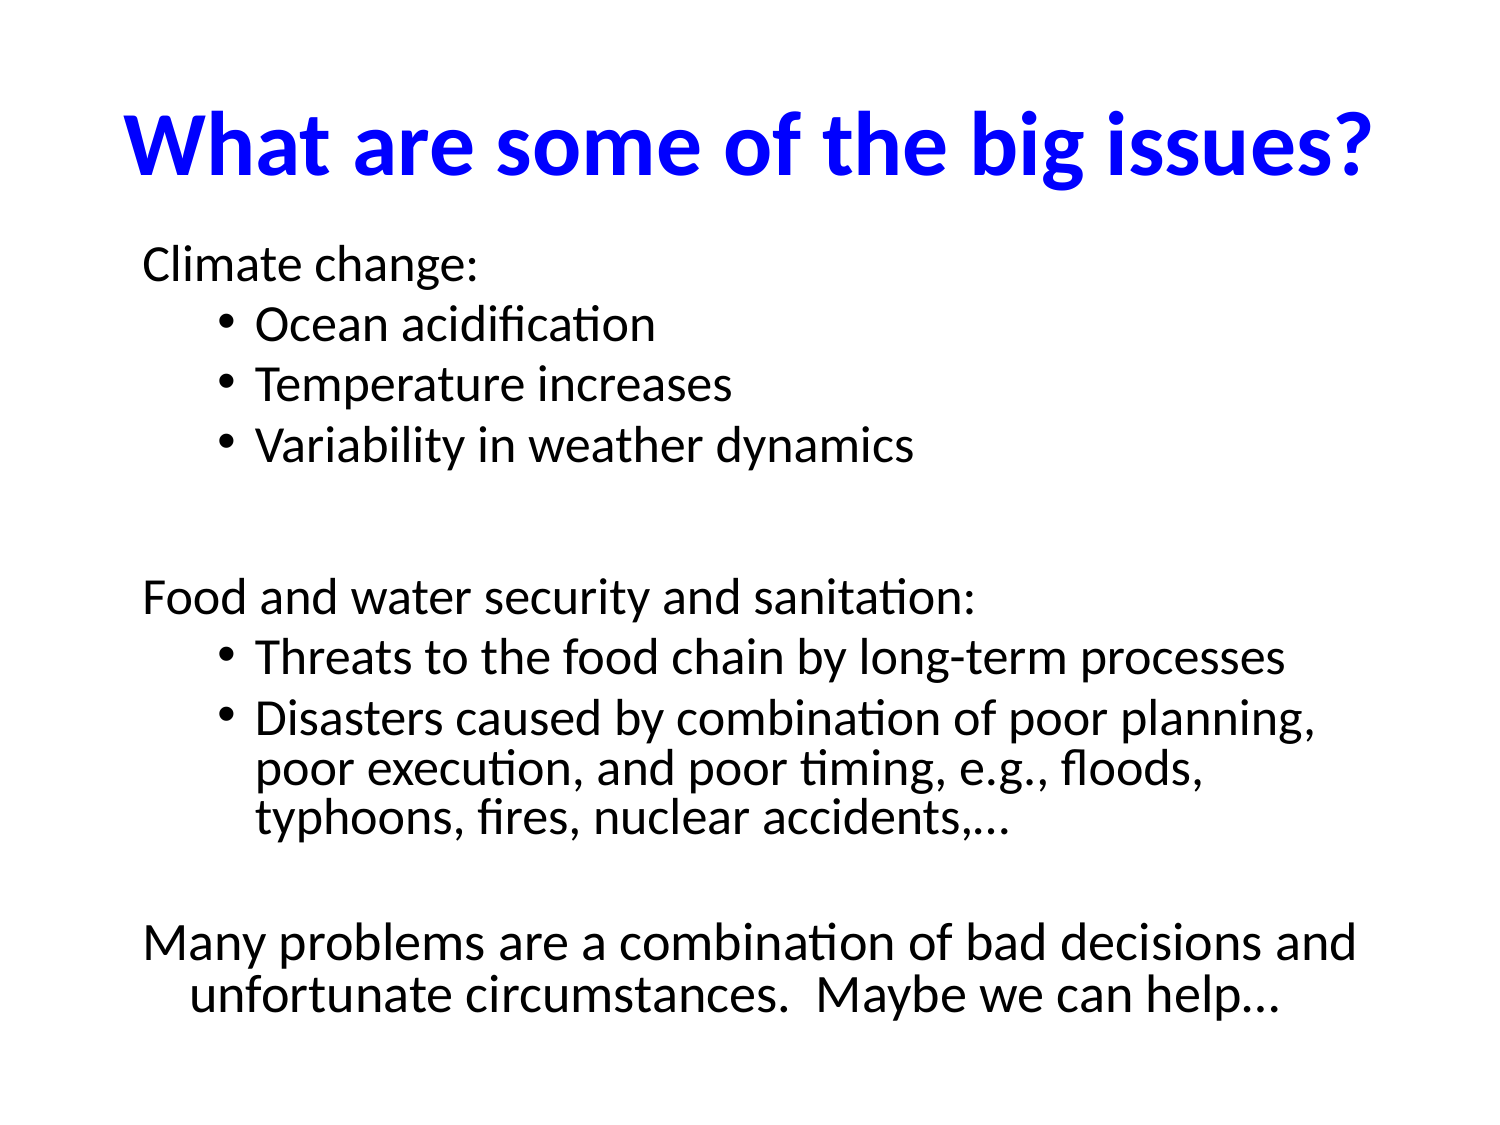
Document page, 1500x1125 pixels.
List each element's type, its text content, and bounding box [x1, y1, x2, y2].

title What are some of the big issues? [75, 45, 1425, 233]
list Climate change: Ocean acidification Temperature increases Variability in weather dynamics Food and water security and sanitation: Threats to the food chain by long-term processes Disasters caused by combination of poor planning, poor execution, and poor timing, e.g., floods, typhoons, fires, nuclear accidents,… Many problems are a combination of bad decisions and unfortunate circumstances. Maybe we can help… [52, 233, 1425, 1062]
